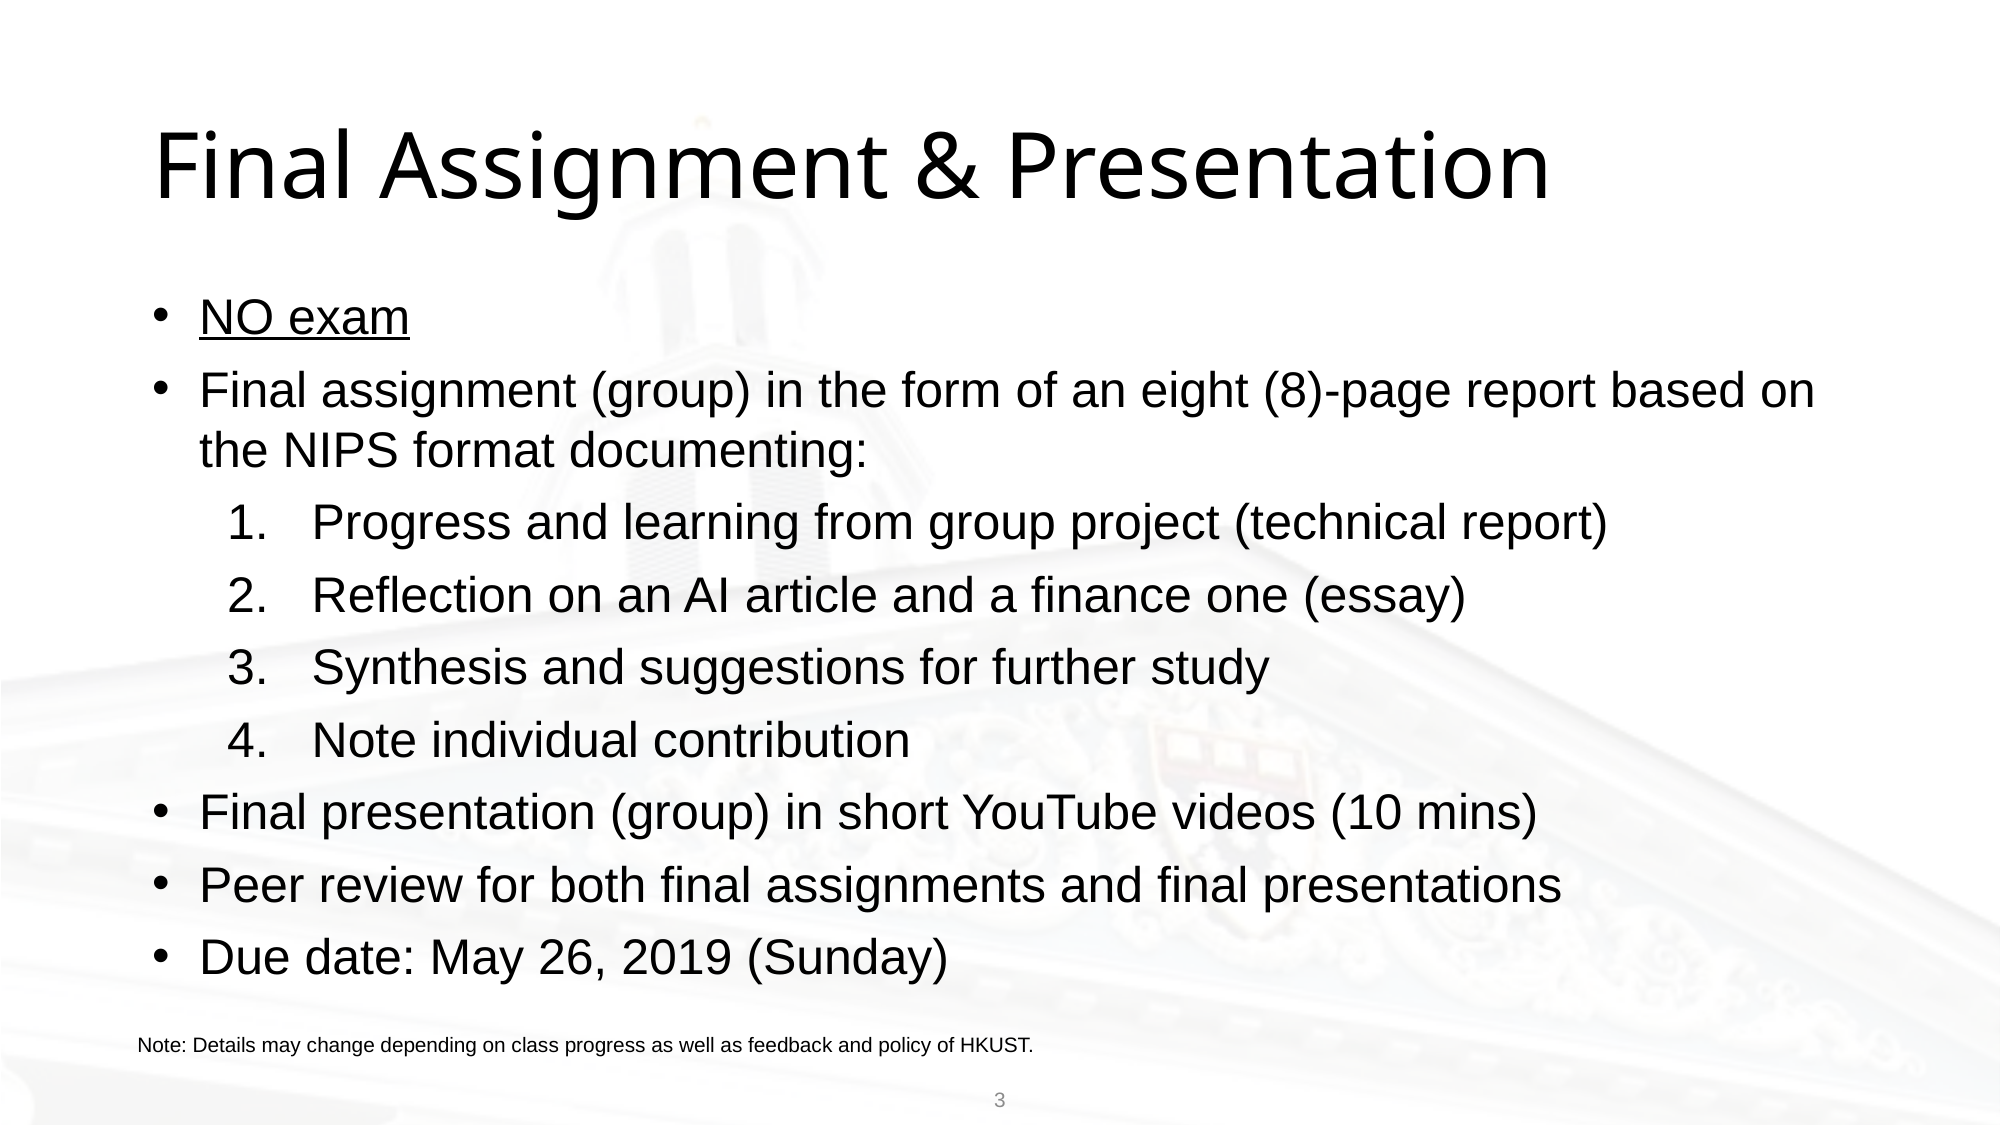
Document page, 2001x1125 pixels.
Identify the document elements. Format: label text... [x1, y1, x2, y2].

text_box Note: Details may change depending on class progress as well as feedback and policy of HKUST. [137, 1024, 1863, 1065]
slide_number 3 [774, 1065, 1225, 1125]
text_box NO exam Final assignment (group) in the form of an eight (8)-page report based on the NIPS format documenting: Progress and learning from group project (technical report) Reflection on an AI article and a finance one (essay) Synthesis and suggestions for further study Note individual contribution Final presentation (group) in short YouTube videos (10 mins) Peer review for both final assignments and final presentations Due date: May 26, 2019 (Sunday) [137, 277, 1863, 993]
title Final Assignment & Presentation [137, 59, 1863, 277]
